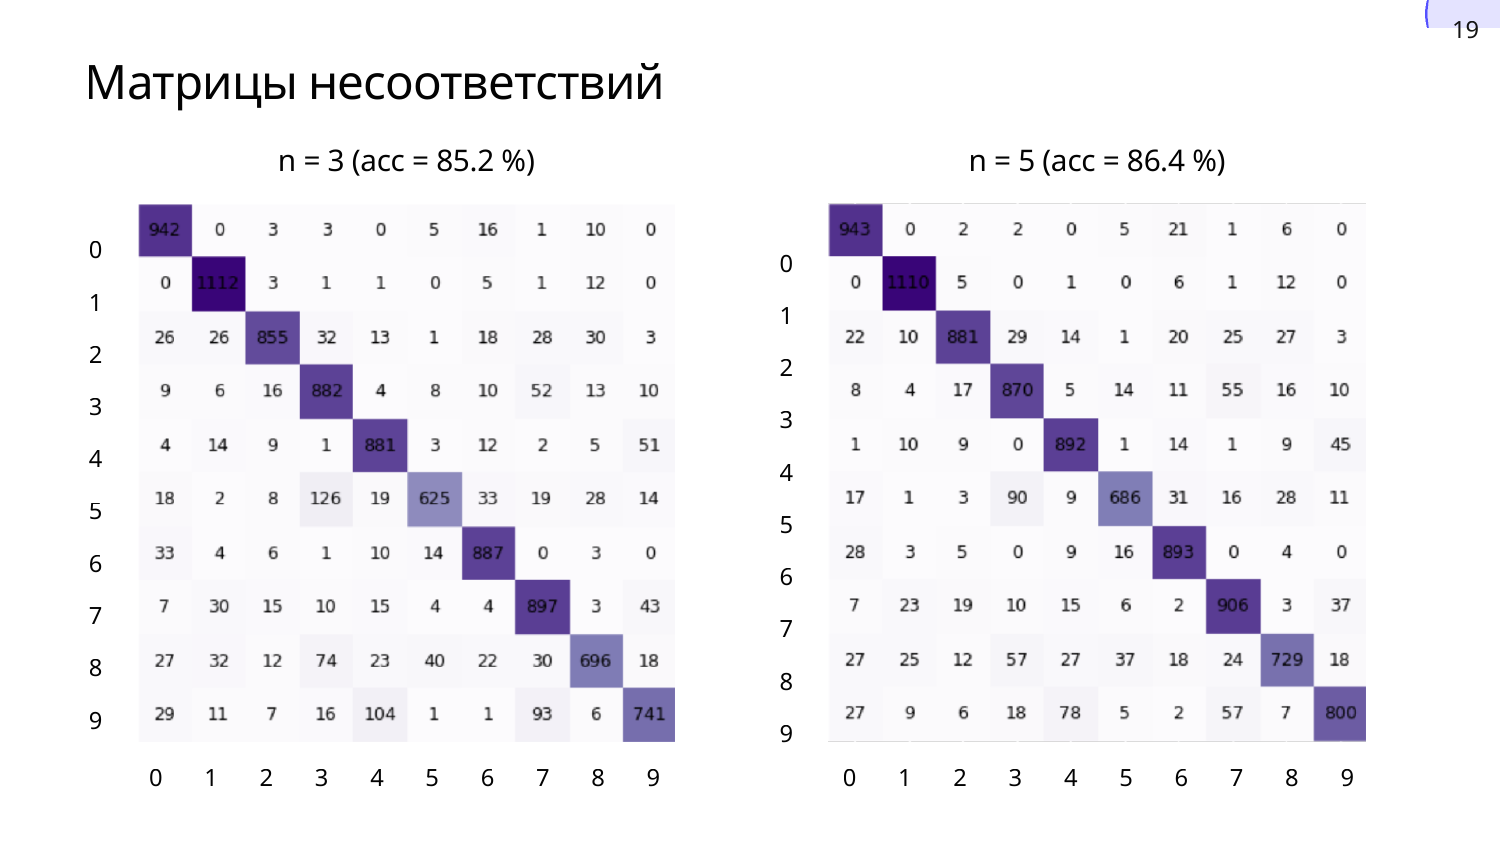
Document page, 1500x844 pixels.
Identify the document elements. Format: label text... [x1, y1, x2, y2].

text_box n = 3 (acc = 85.2 %) [204, 137, 609, 178]
text_box Матрицы несоответствий [85, 54, 1091, 111]
text_box 0 1 2 3 4 5 6 7 8 9 [760, 212, 812, 760]
text_box n = 5 (acc = 86.4 %) [895, 137, 1300, 178]
text_box 0 1 2 3 4 5 6 7 8 9 [828, 759, 1369, 793]
picture [138, 204, 675, 742]
picture [1424, 0, 1500, 28]
text_box 0 1 2 3 4 5 6 7 8 9 [135, 759, 675, 793]
text_box 19 [1439, 28, 1492, 44]
text_box 0 1 2 3 4 5 6 7 8 9 [70, 199, 122, 746]
picture [828, 203, 1366, 742]
